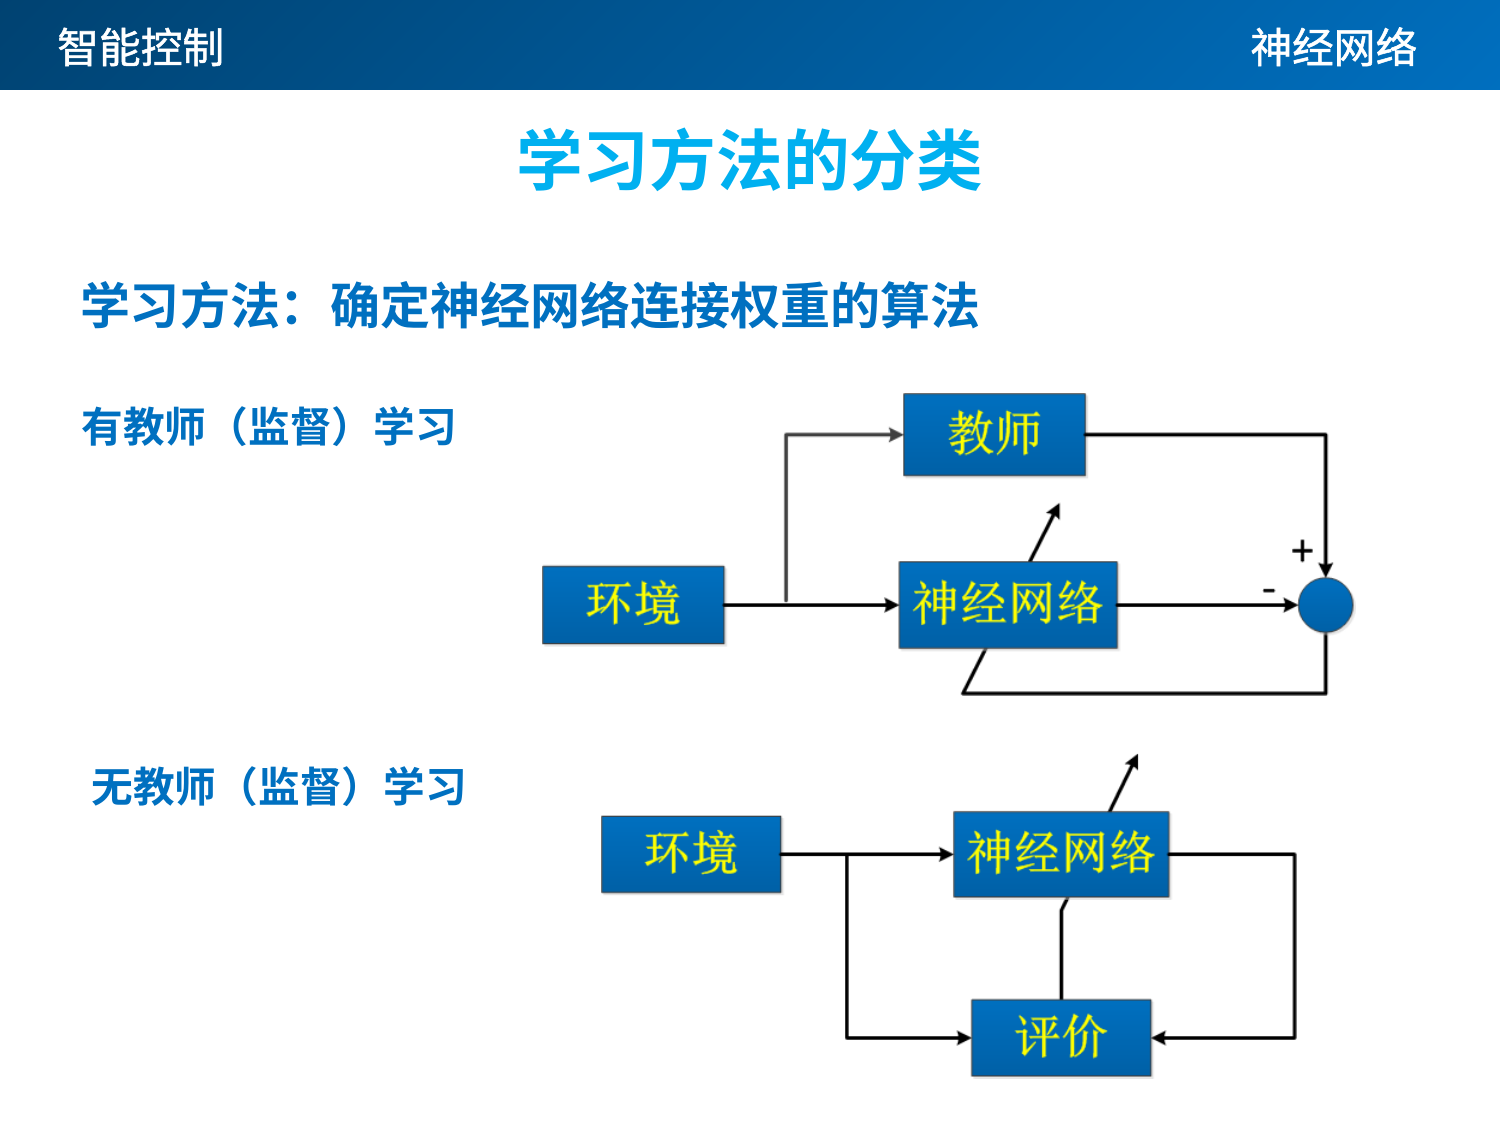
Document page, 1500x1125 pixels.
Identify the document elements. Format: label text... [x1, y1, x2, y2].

picture [601, 752, 1297, 1079]
text_box 无教师（监督）学习 [76, 753, 483, 818]
text_box 学习方法的分类 [74, 19, 1425, 207]
text_box 有教师（监督）学习 [66, 393, 473, 458]
list 学习方法：确定神经网络连接权重的算法 [64, 267, 1415, 355]
picture [541, 392, 1356, 696]
